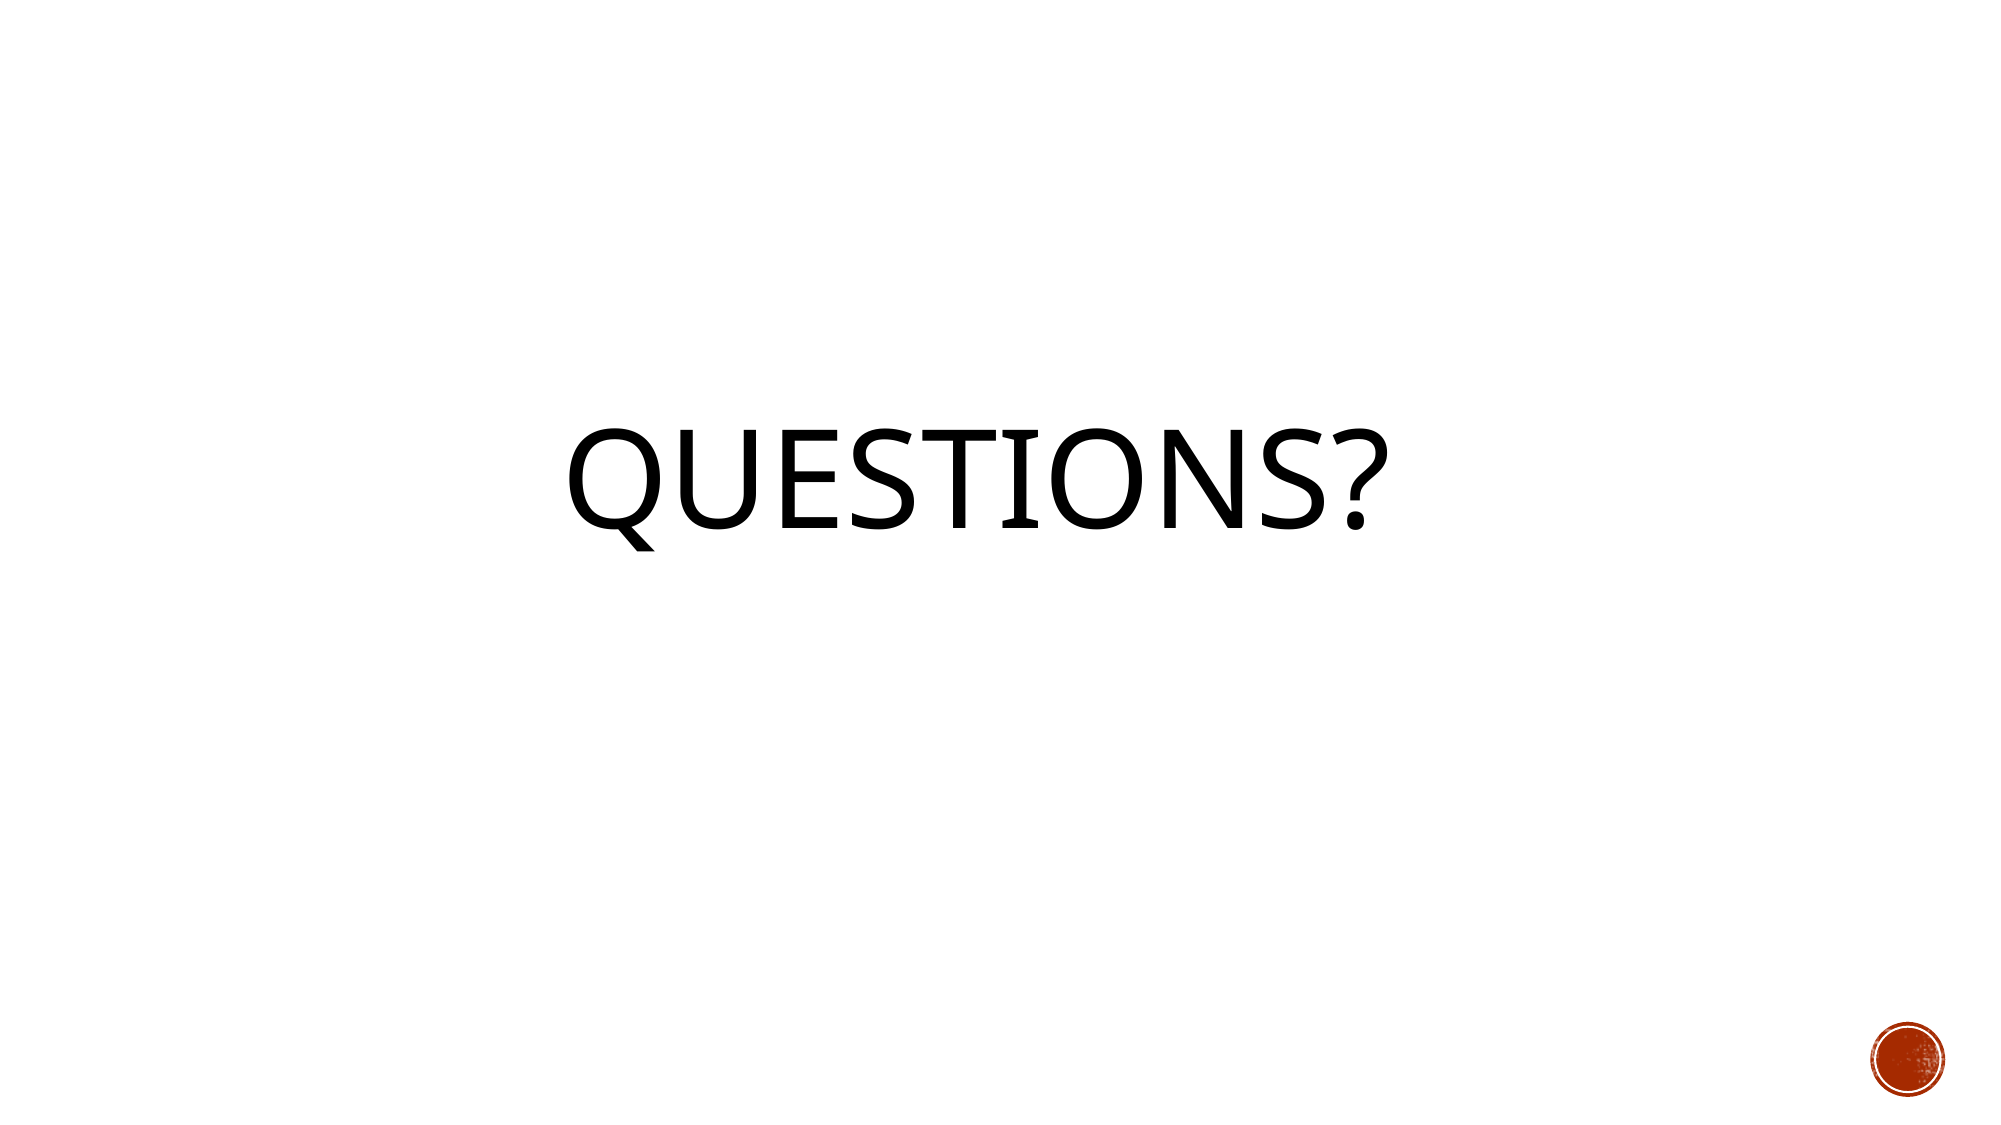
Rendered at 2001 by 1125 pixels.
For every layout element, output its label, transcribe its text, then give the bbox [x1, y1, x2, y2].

title Questions? [151, 352, 1802, 617]
